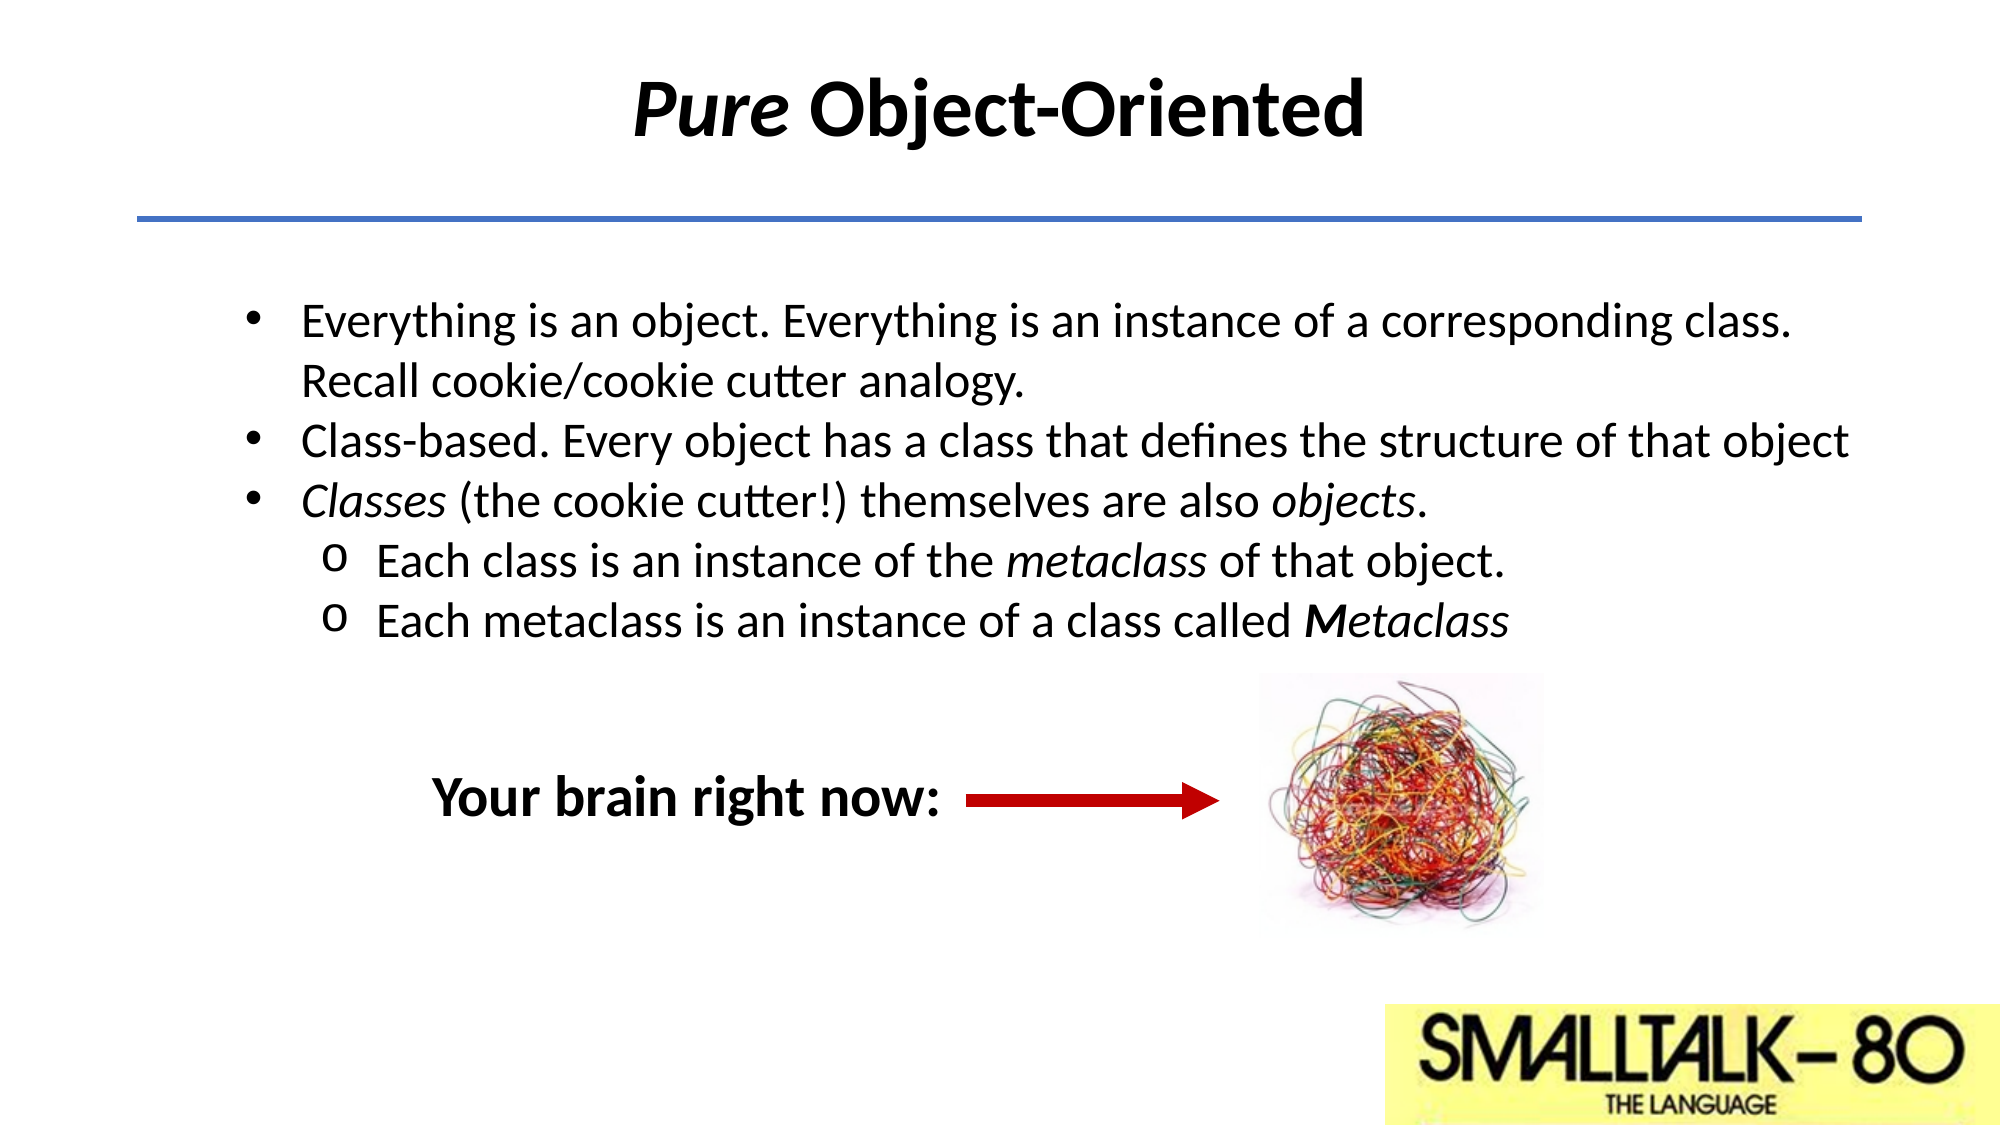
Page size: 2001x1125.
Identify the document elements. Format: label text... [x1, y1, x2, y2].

picture [1259, 673, 1544, 938]
text_box Pure Object-Oriented [137, 1, 1863, 218]
picture [1385, 1004, 2000, 1125]
text_box Your brain right now: [172, 750, 956, 835]
text_box Everything is an object. Everything is an instance of a corresponding class. Recall cookie/cookie cutter analogy. Class-based. Every object has a class that defines the structure of that object Classes (the cookie cutter!) themselves are also objects. Each class is an instance of the metaclass of that object. Each metaclass is an instance of a class called Metaclass [230, 280, 1885, 715]
